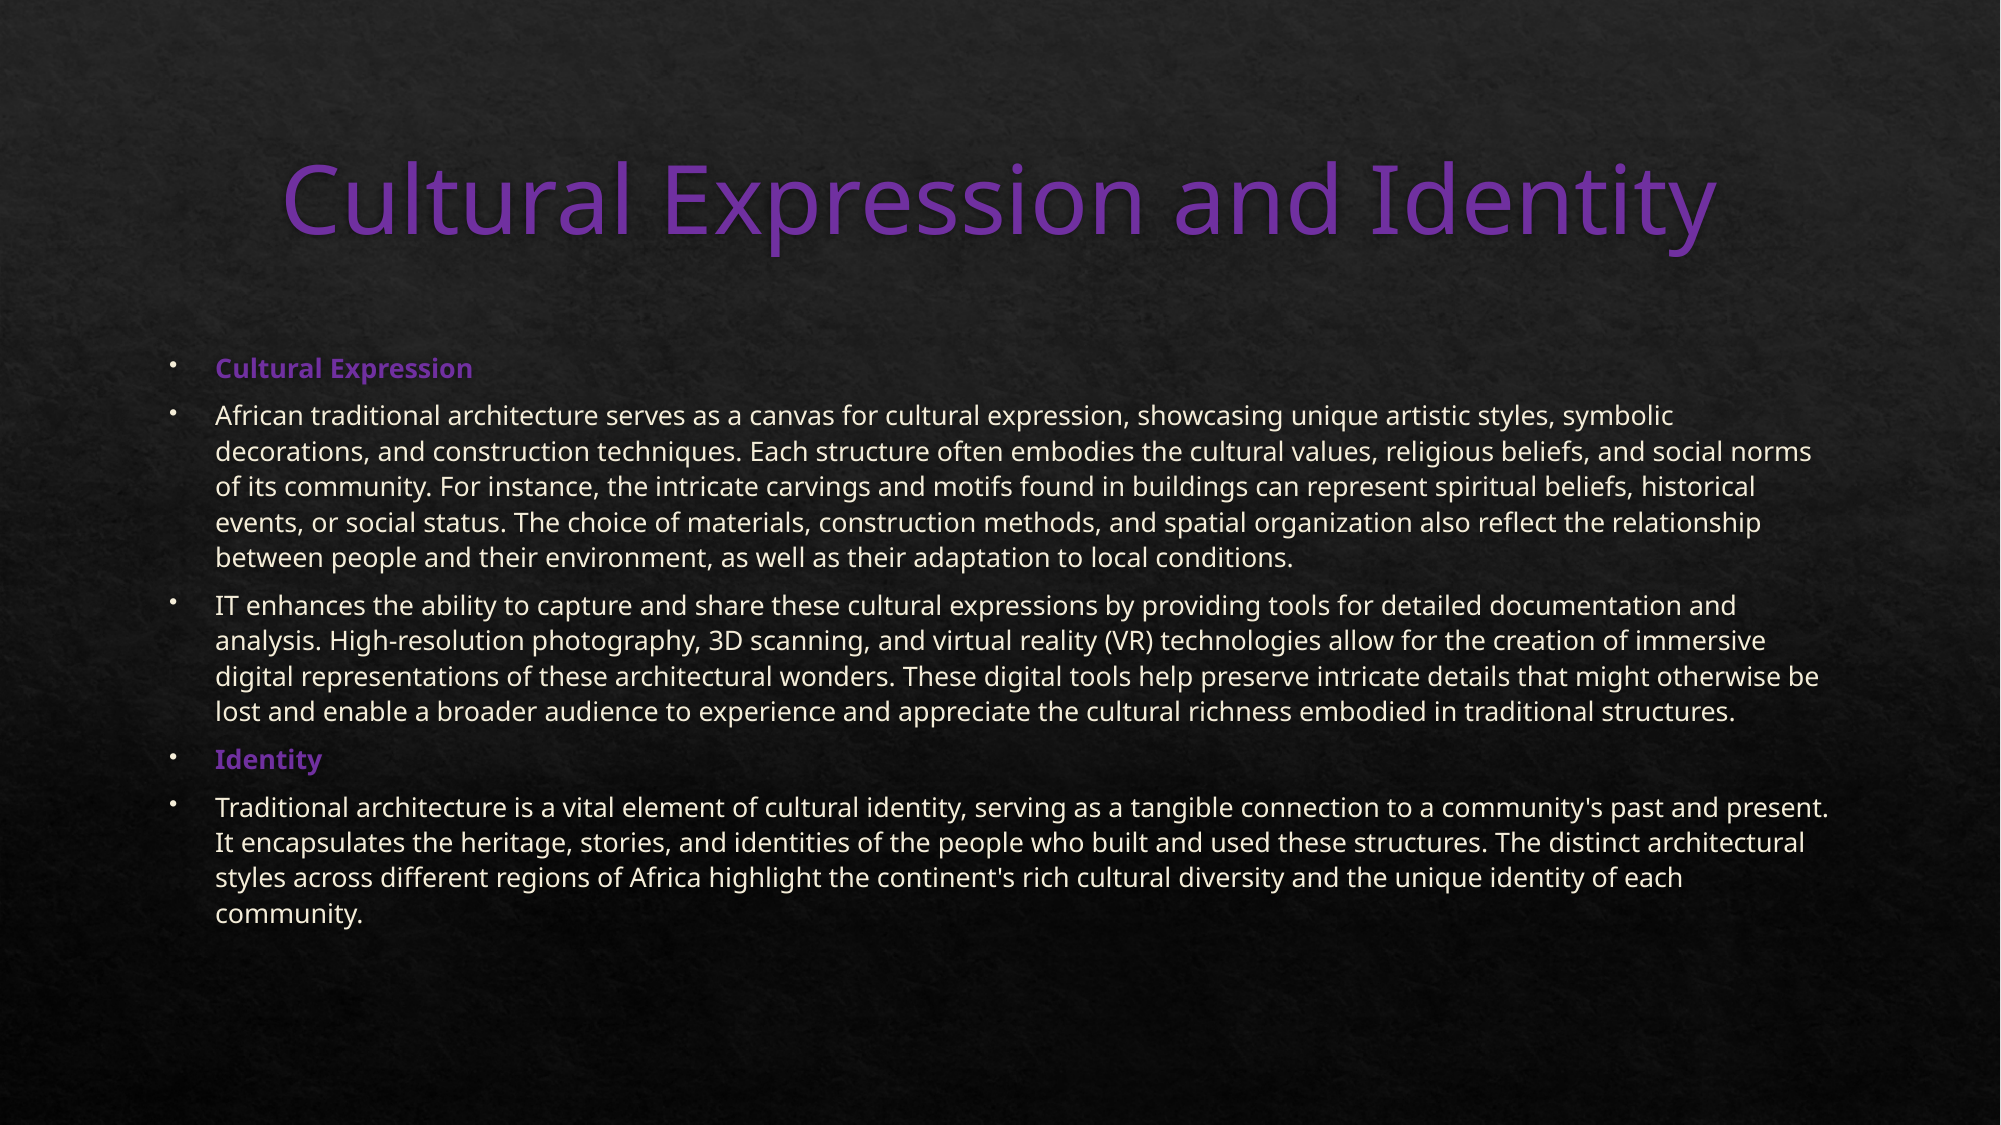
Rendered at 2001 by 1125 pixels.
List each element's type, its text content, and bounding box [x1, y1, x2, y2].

title Cultural Expression and Identity [149, 99, 1849, 307]
list Cultural Expression African traditional architecture serves as a canvas for cultural expression, showcasing unique artistic styles, symbolic decorations, and construction techniques. Each structure often embodies the cultural values, religious beliefs, and social norms of its community. For instance, the intricate carvings and motifs found in buildings can represent spiritual beliefs, historical events, or social status. The choice of materials, construction methods, and spatial organization also reflect the relationship between people and their environment, as well as their adaptation to local conditions. IT enhances the ability to capture and share these cultural expressions by providing tools for detailed documentation and analysis. High-resolution photography, 3D scanning, and virtual reality (VR) technologies allow for the creation of immersive digital representations of these architectural wonders. These digital tools help preserve intricate details that might otherwise be lost and enable a broader audience to experience and appreciate the cultural richness embodied in traditional structures. Identity Traditional architecture is a vital element of cultural identity, serving as a tangible connection to a community's past and present. It encapsulates the heritage, stories, and identities of the people who built and used these structures. The distinct architectural styles across different regions of Africa highlight the continent's rich cultural diversity and the unique identity of each community. [149, 340, 1849, 950]
